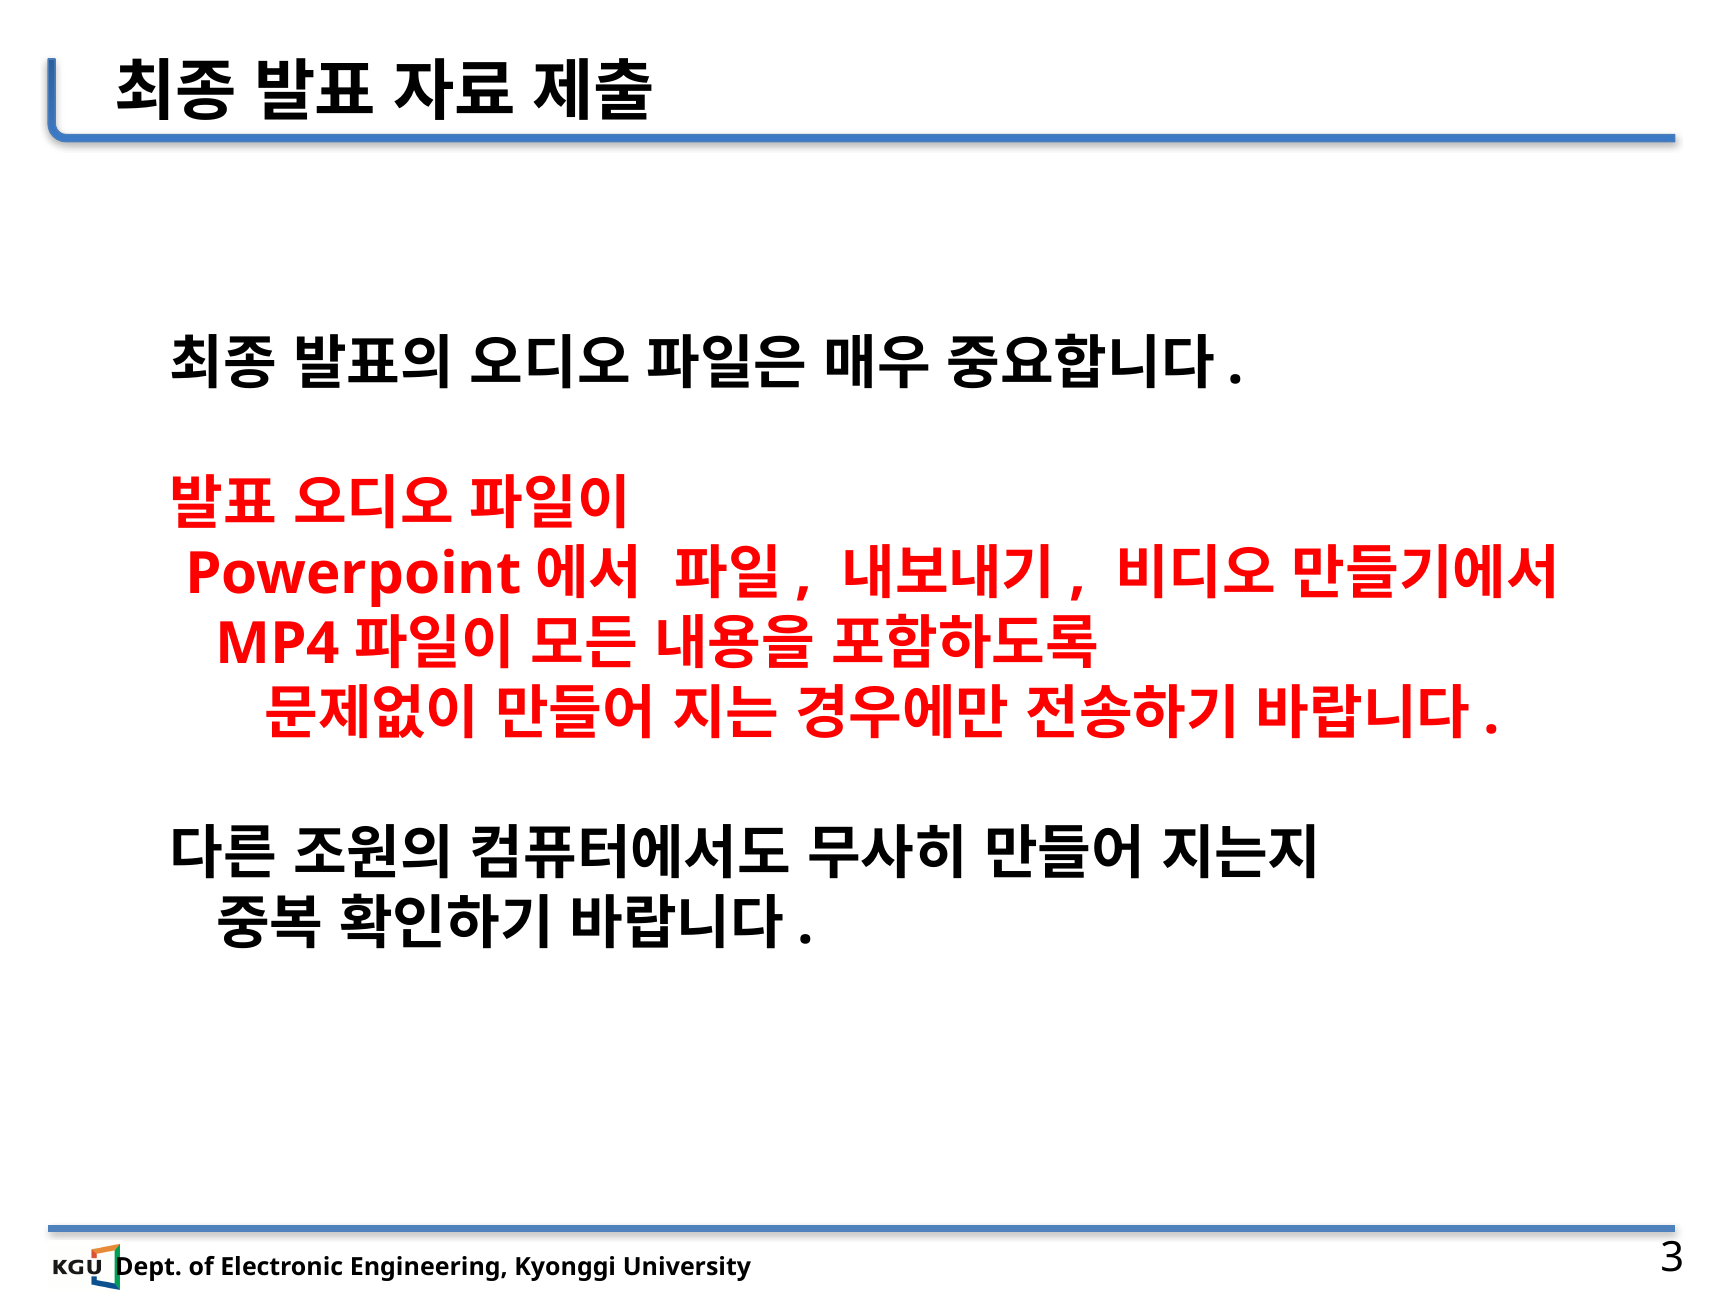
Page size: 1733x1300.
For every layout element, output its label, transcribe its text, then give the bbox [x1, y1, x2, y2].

list 최종 발표 자료 제출 [115, 49, 1639, 127]
text_box 최종 발표의 오디오 파일은 매우 중요합니다. 발표 오디오 파일이 Powerpoint에서 파일, 내보내기, 비디오 만들기에서 MP4파일이 모든 내용을 포함하도록 문제없이 만들어 지는 경우에만 전송하기 바랍니다. 다른 조원의 컴퓨터에서도 무사히 만들어 지는지 중복 확인하기 바랍니다. [154, 248, 1591, 963]
picture [48, 1240, 123, 1293]
